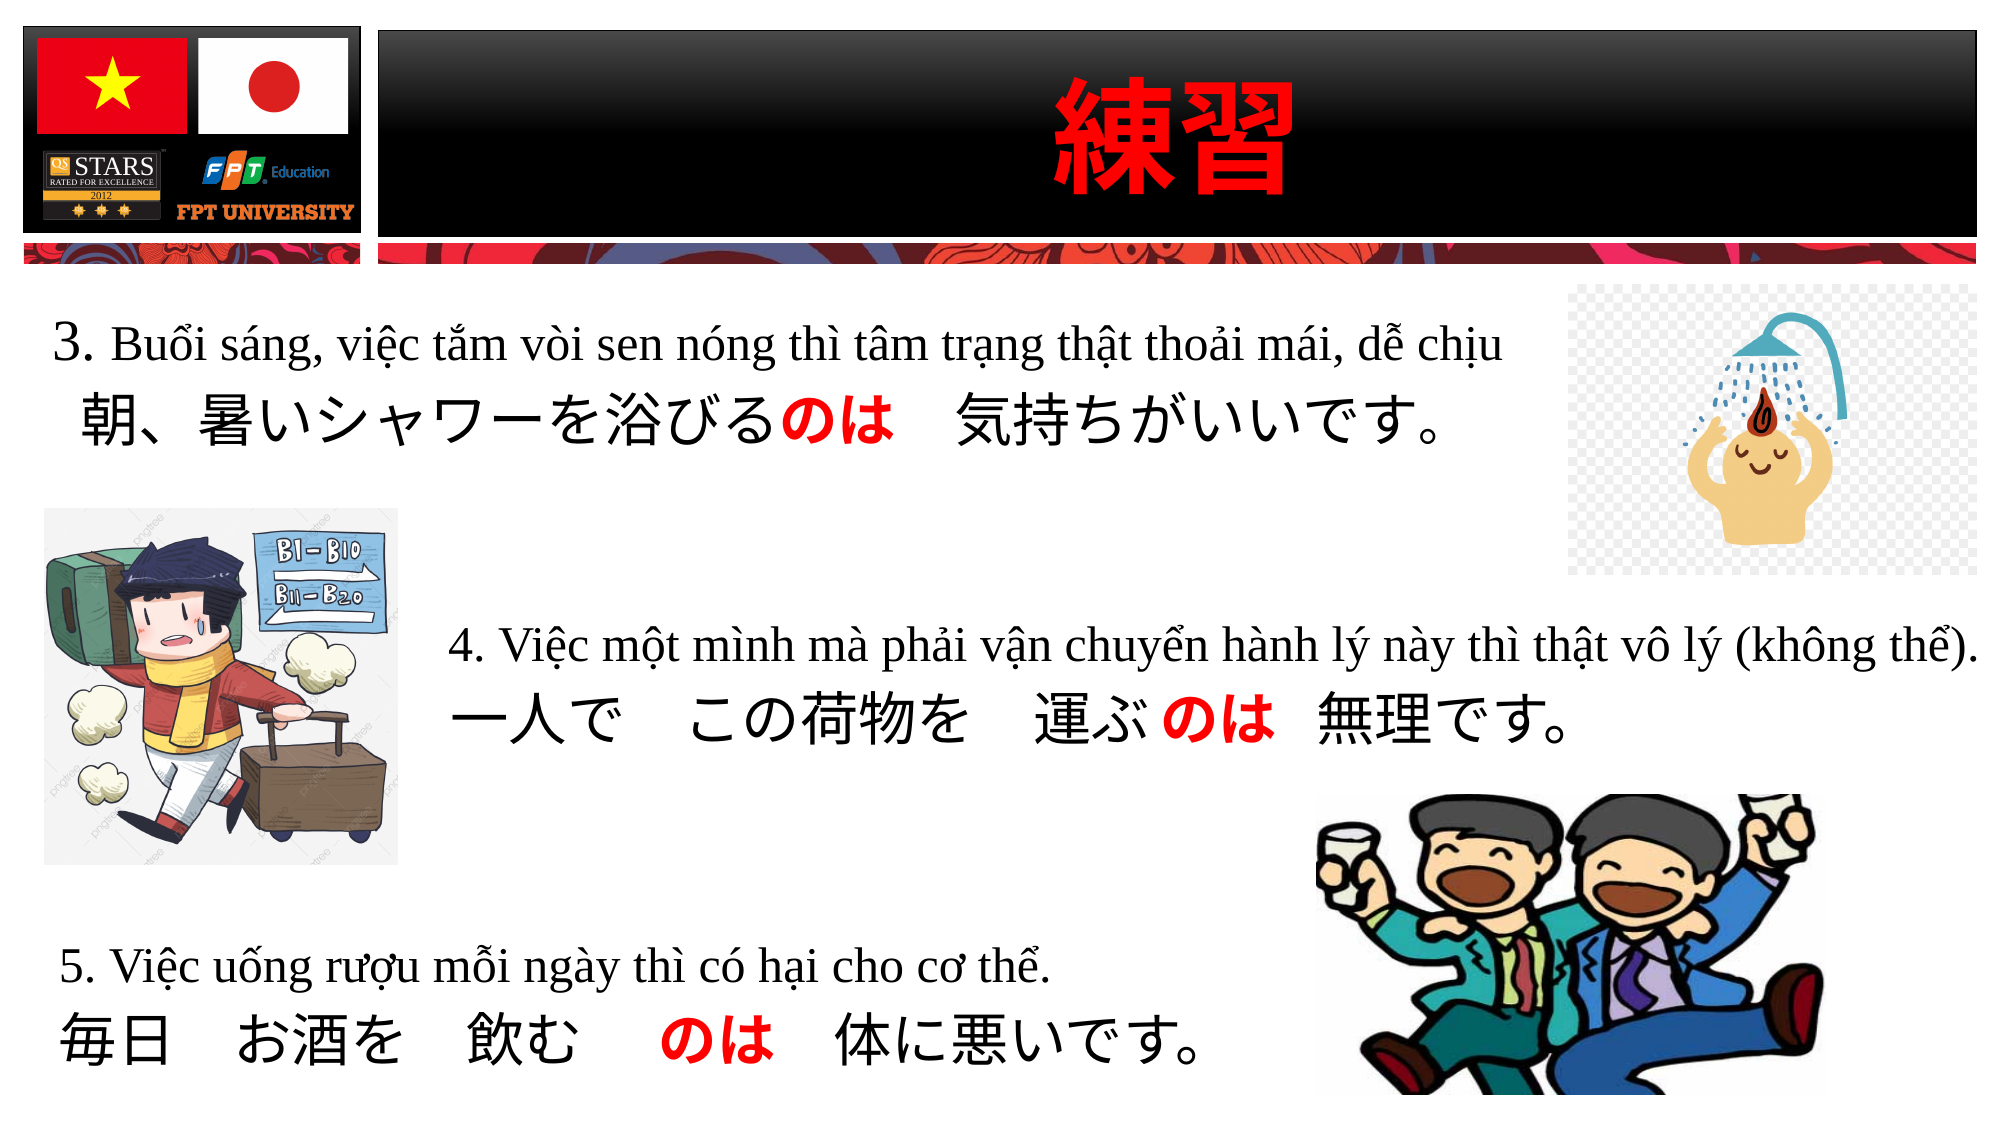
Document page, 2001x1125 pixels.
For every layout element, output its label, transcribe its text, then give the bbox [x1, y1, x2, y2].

picture [198, 38, 349, 134]
picture [36, 136, 361, 233]
picture [44, 508, 398, 865]
text_box 4. Việc một mình mà phải vận chuyển hành lý này thì thật vô lý (không thể). 一人で この荷物を 運ぶ のは 無理です。 [398, 594, 2000, 817]
picture [37, 38, 187, 134]
picture [1316, 794, 1826, 1095]
text_box 5. Việc uống rượu mỗi ngày thì có hại cho cơ thể. 毎日 お酒を 飲む のは 体に悪いです。 [44, 916, 1246, 1081]
text_box [23, 26, 361, 233]
picture [23, 243, 361, 264]
text_box 3. Buổi sáng, việc tắm vòi sen nóng thì tâm trạng thật thoải mái, dễ chịu 朝、暑いシャワーを浴びるのは 気持ちがいいです。 [0, 284, 1568, 460]
picture [378, 243, 1977, 264]
text_box 練習 [378, 30, 1977, 237]
picture [1568, 284, 1977, 575]
